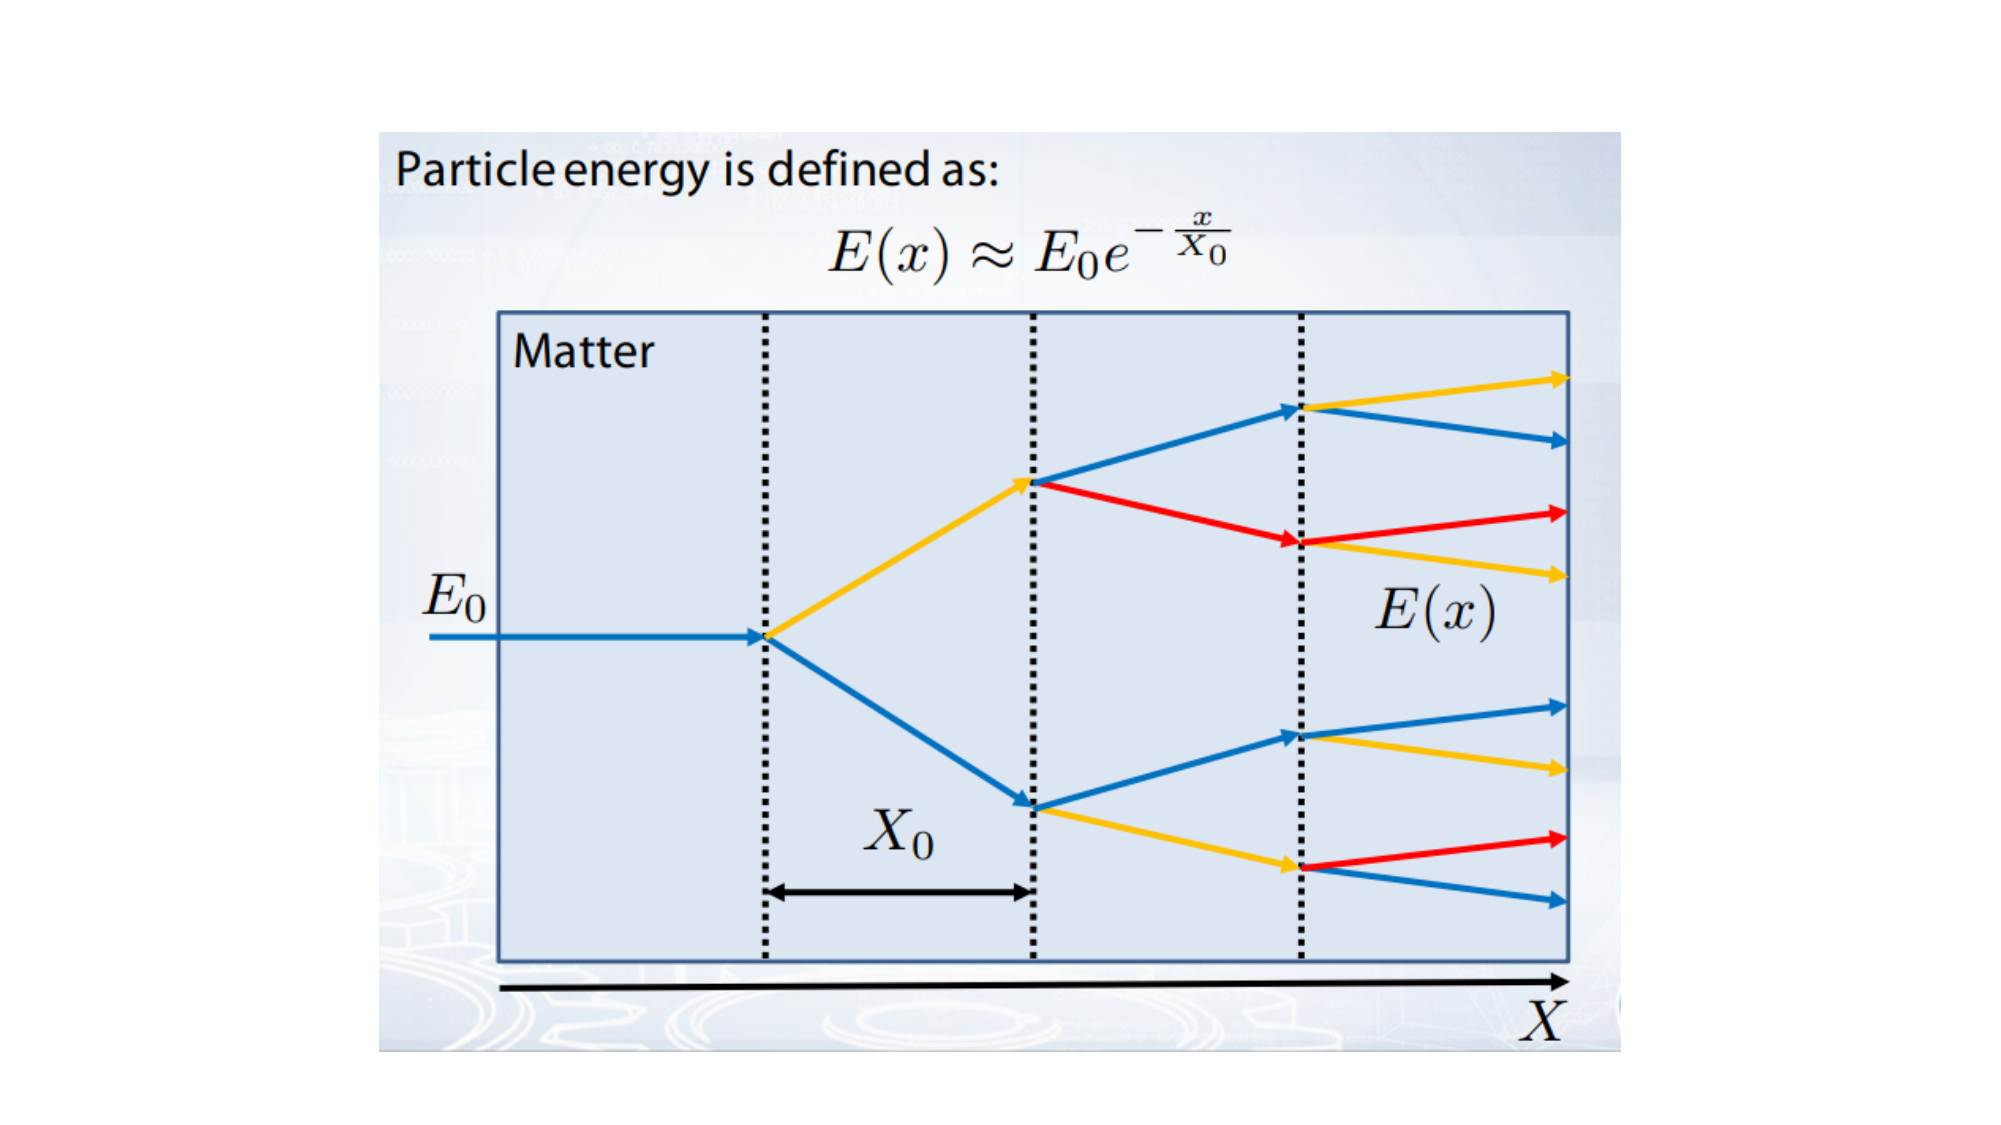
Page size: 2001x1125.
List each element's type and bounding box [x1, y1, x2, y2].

picture [379, 132, 1621, 1052]
